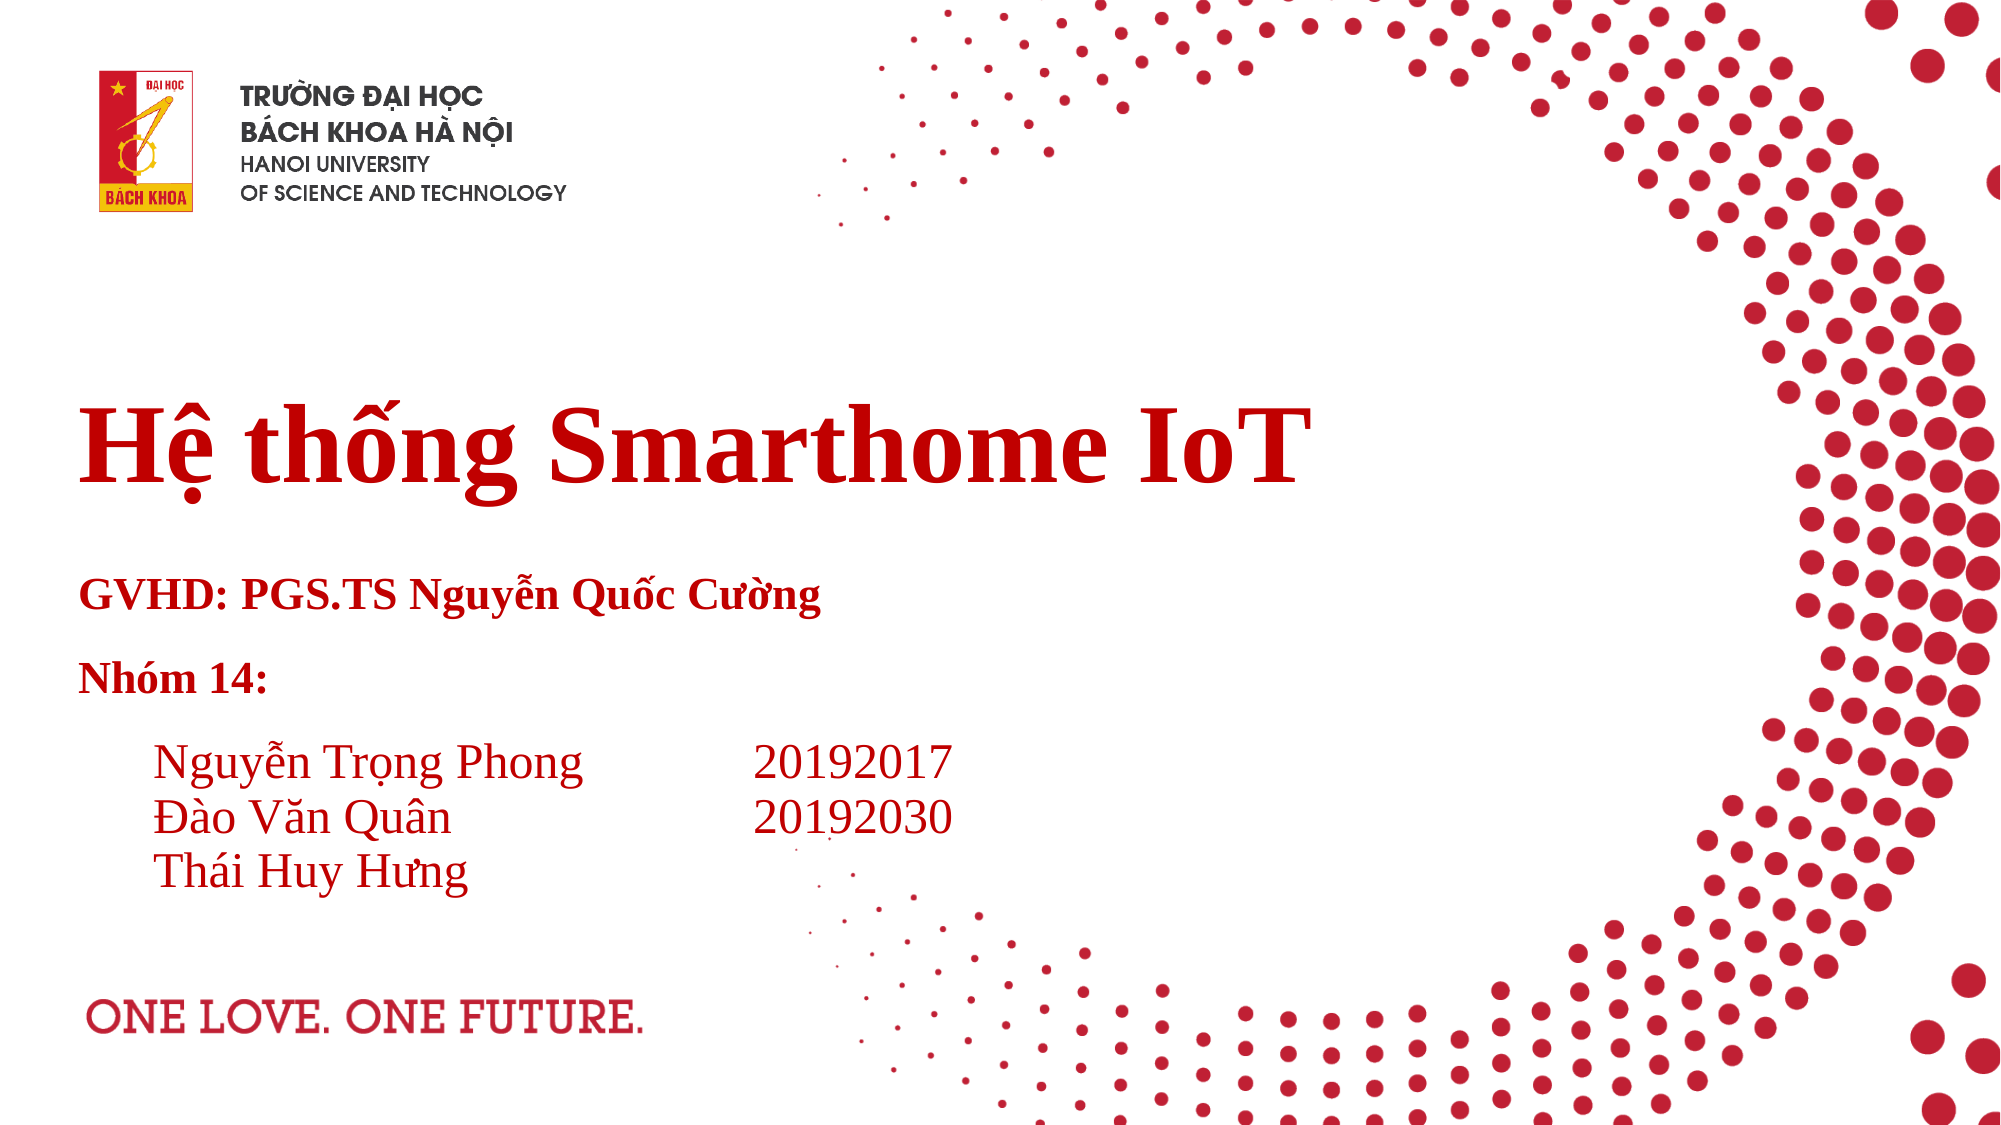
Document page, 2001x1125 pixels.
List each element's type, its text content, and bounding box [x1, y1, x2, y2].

text_box Nhóm 14: [63, 702, 1678, 786]
text_box Hệ thống Smarthome IoT [63, 378, 2000, 518]
text_box Nguyễn Trọng Phong 20192017 Đào Văn Quân 20192030 Thái Huy Hưng [138, 786, 1343, 986]
picture [0, 0, 2001, 1125]
text_box GVHD: PGS.TS Nguyễn Quốc Cường [63, 562, 1678, 702]
